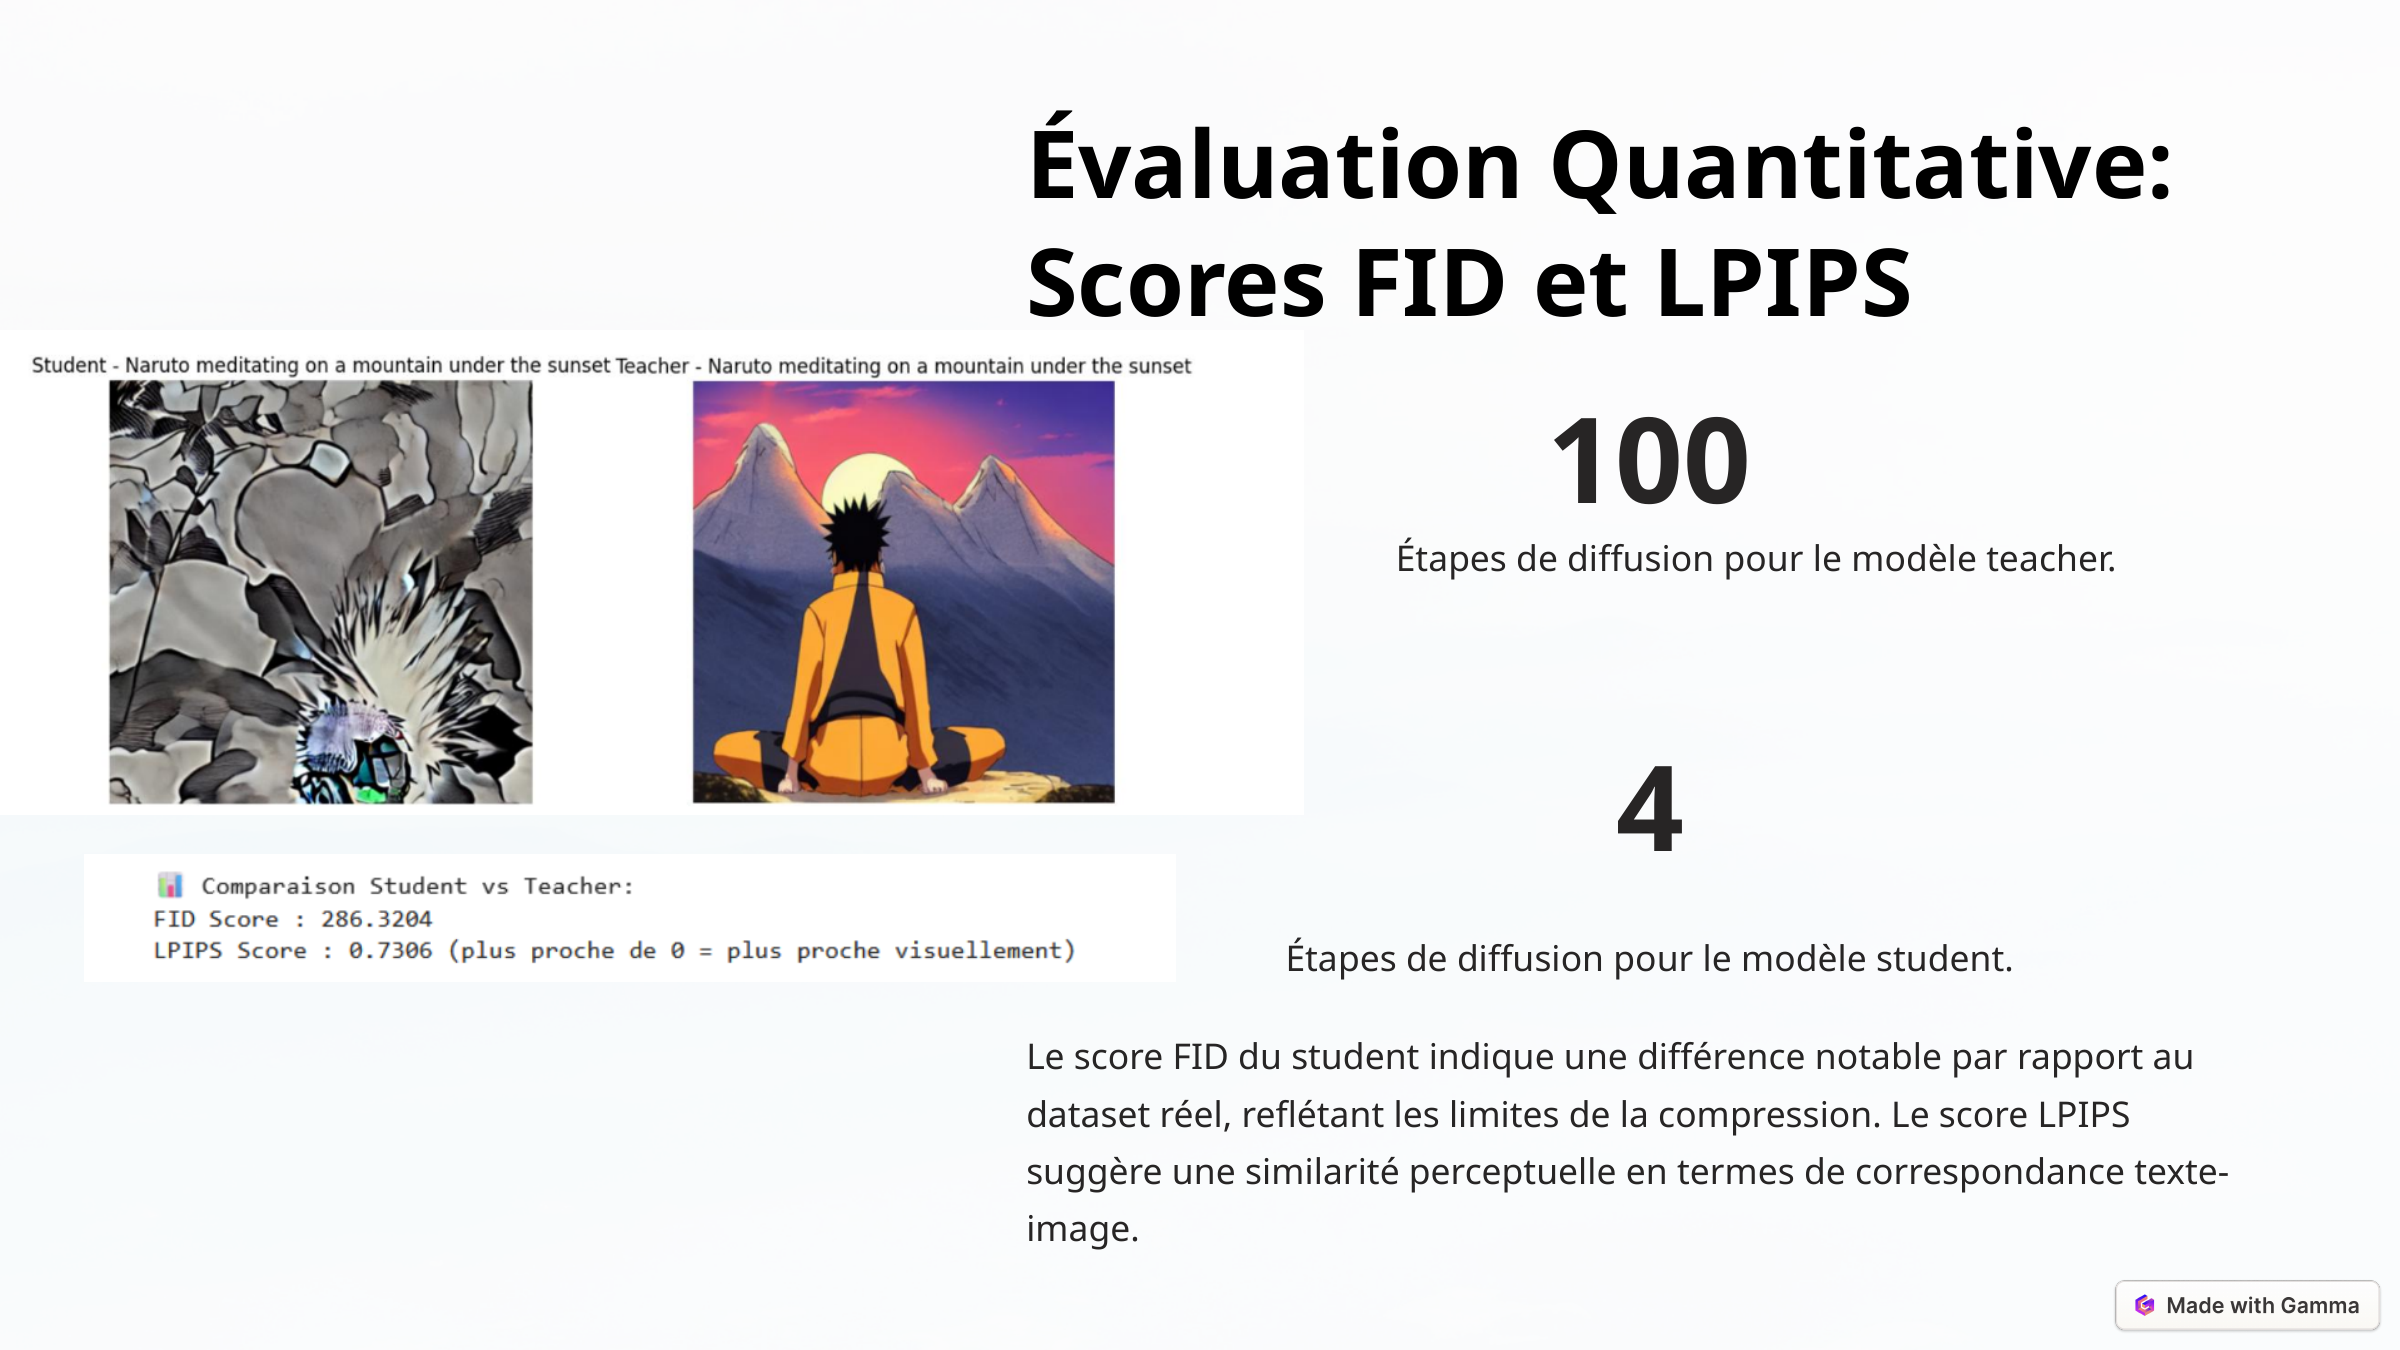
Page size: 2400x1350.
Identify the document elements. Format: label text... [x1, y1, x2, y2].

text_box 4 [1026, 756, 2274, 876]
text_box Le score FID du student indique une différence notable par rapport au dataset réel, reflétant les limites de la compression. Le score LPIPS suggère une similarité perceptuelle en termes de correspondance texte-image. [1026, 1019, 2274, 1251]
picture [0, 330, 1304, 815]
text_box 100 [1304, 408, 2274, 521]
text_box Étapes de diffusion pour le modèle student. [1176, 921, 2274, 979]
picture [2106, 1271, 2389, 1339]
text_box Évaluation Quantitative: Scores FID et LPIPS [1026, 99, 2274, 337]
picture [84, 854, 1176, 982]
text_box Étapes de diffusion pour le modèle teacher. [1304, 521, 2380, 579]
